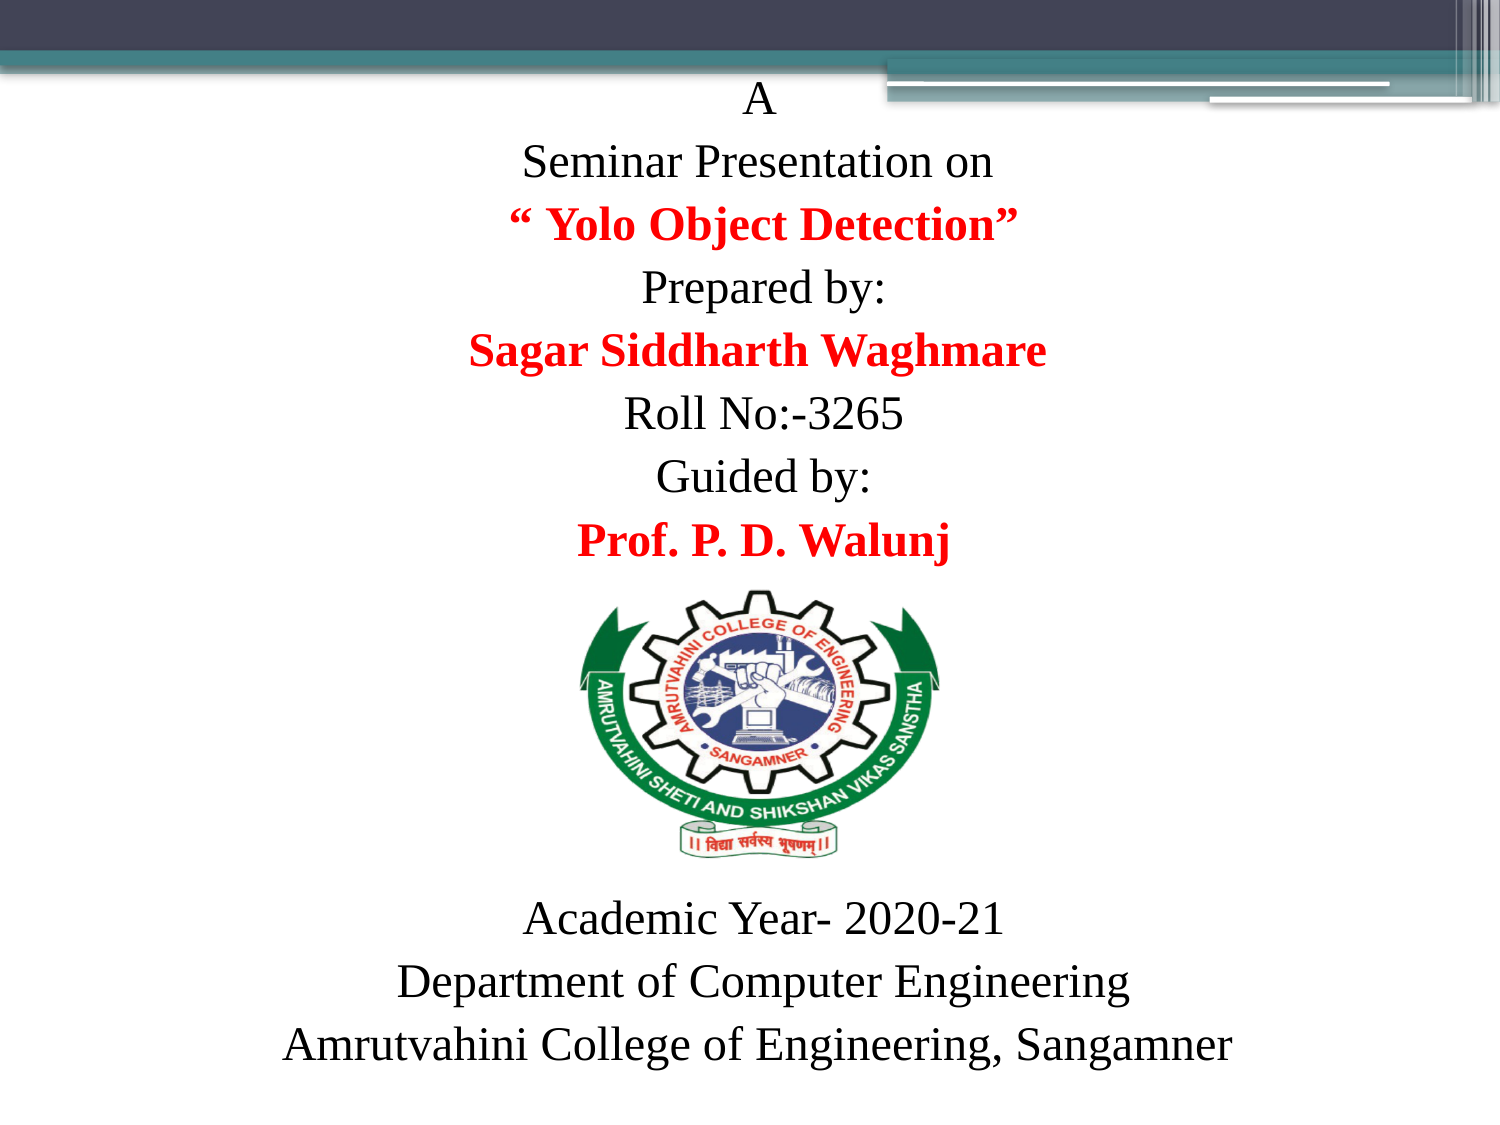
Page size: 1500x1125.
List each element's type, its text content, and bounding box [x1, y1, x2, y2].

subtitle A Seminar Presentation on “ Yolo Object Detection” Prepared by: Sagar Siddharth Waghmare Roll No:-3265 Guided by: Prof. P. D. Walunj Academic Year- 2020-21 Department of Computer Engineering Amrutvahini College of Engineering, Sangamner [84, 58, 1426, 1088]
picture [576, 589, 942, 859]
